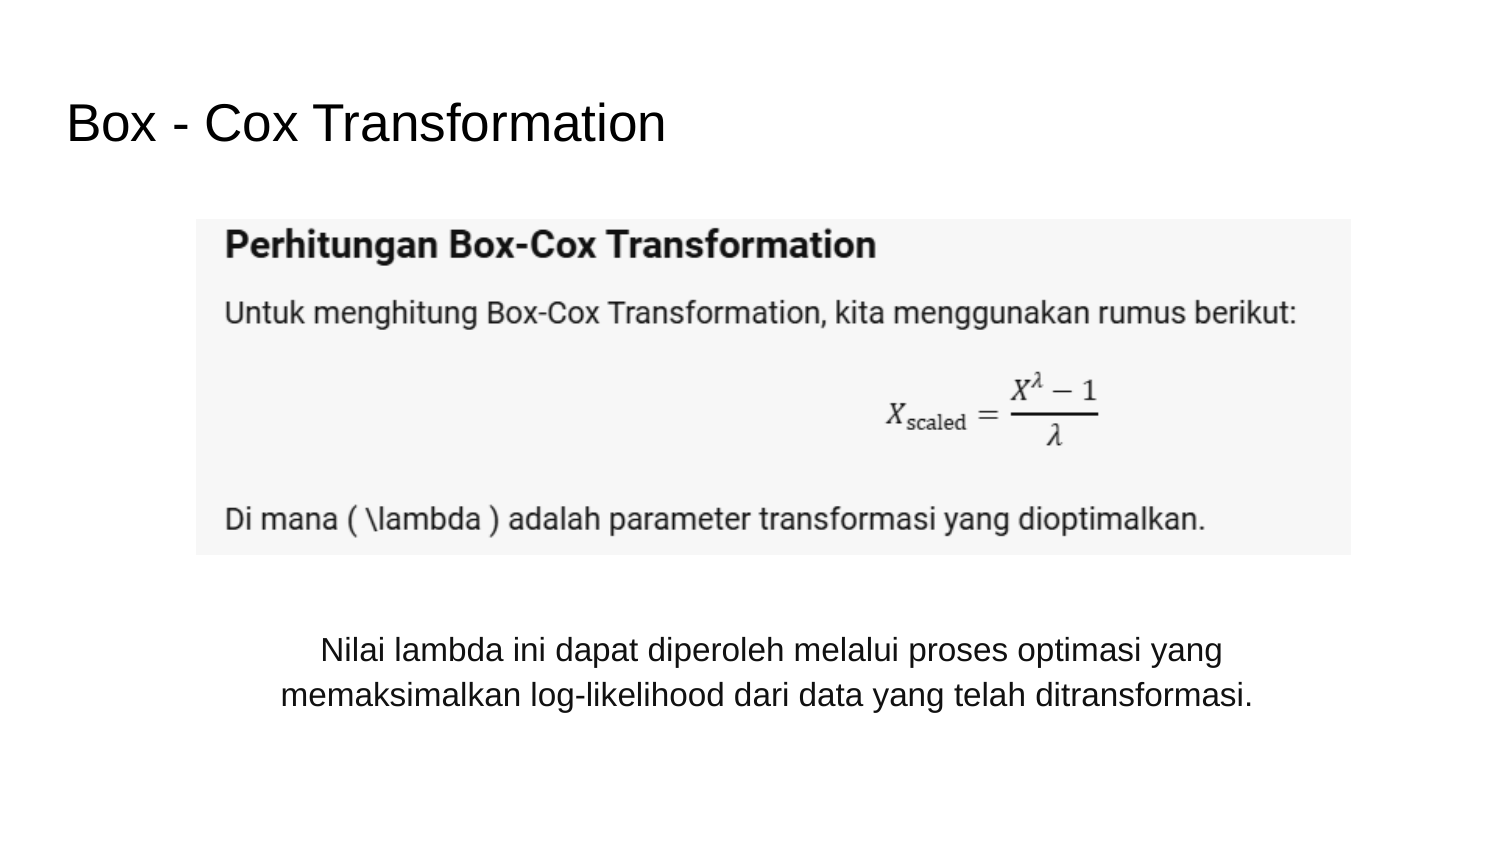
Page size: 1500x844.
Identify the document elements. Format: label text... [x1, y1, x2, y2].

list Nilai lambda ini dapat diperoleh melalui proses optimasi yang memaksimalkan log-likelihood dari data yang telah ditransformasi. [182, 606, 1363, 719]
picture [196, 219, 1351, 555]
title Box - Cox Transformation [51, 72, 1449, 167]
